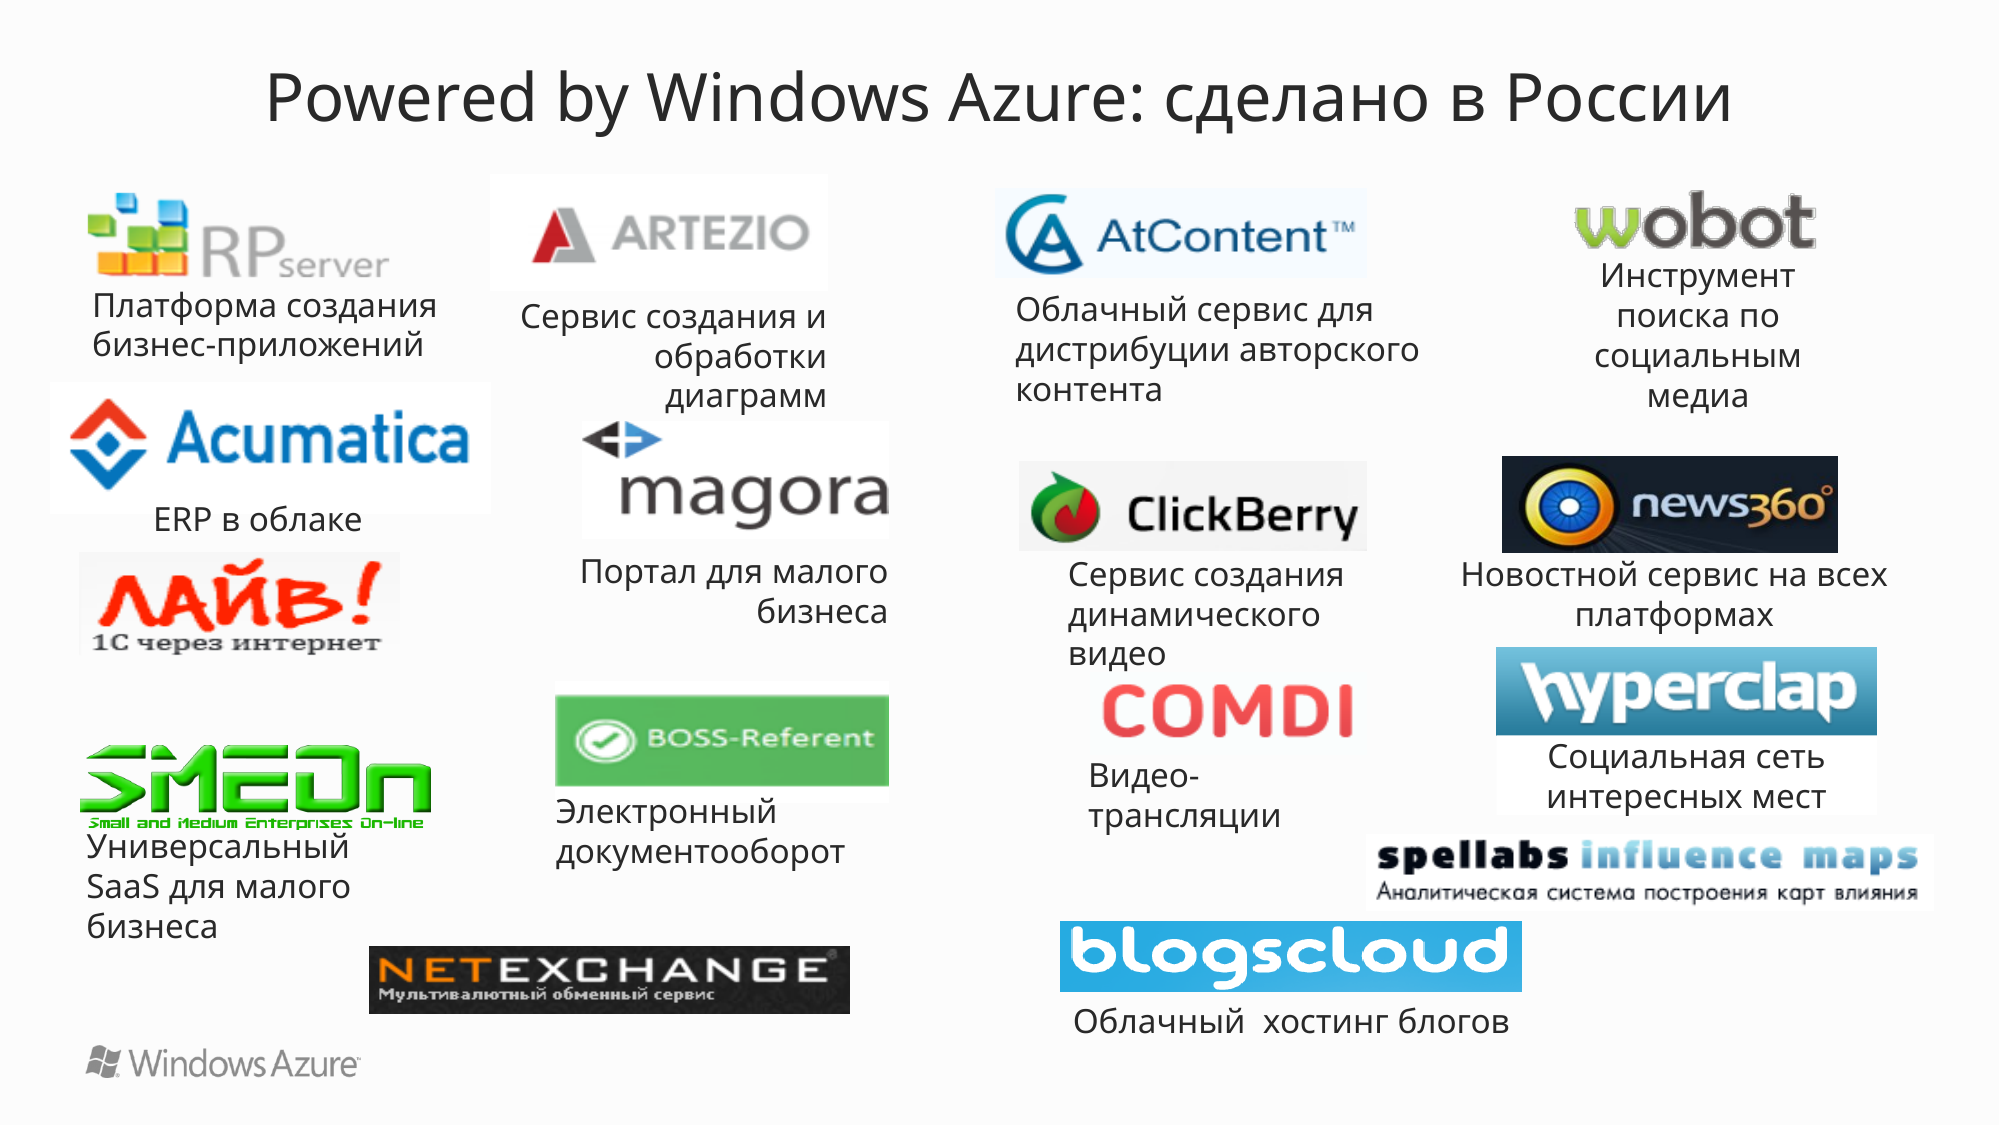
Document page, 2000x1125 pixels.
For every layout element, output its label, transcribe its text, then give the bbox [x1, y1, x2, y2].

picture [369, 945, 850, 1014]
text_box Powered by Windows Azure: сделано в России [99, 45, 1900, 126]
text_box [1441, 455, 1908, 634]
text_box Облачный сервис для дистрибуции авторского контента [995, 278, 1481, 419]
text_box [490, 174, 828, 376]
picture [80, 744, 431, 830]
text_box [1496, 647, 1878, 817]
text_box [577, 421, 889, 632]
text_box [49, 381, 491, 539]
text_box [1551, 186, 1845, 416]
picture [995, 187, 1367, 279]
text_box Электронный документооборот [555, 789, 1007, 870]
text_box Универсальный SaaS для малого бизнеса [86, 839, 398, 945]
picture [1365, 834, 1935, 912]
picture [555, 681, 890, 803]
text_box Облачный хостинг блогов [1072, 999, 1525, 1040]
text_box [1019, 461, 1367, 675]
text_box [79, 185, 460, 365]
picture [1059, 921, 1523, 992]
picture [79, 552, 400, 663]
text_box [1087, 682, 1367, 836]
